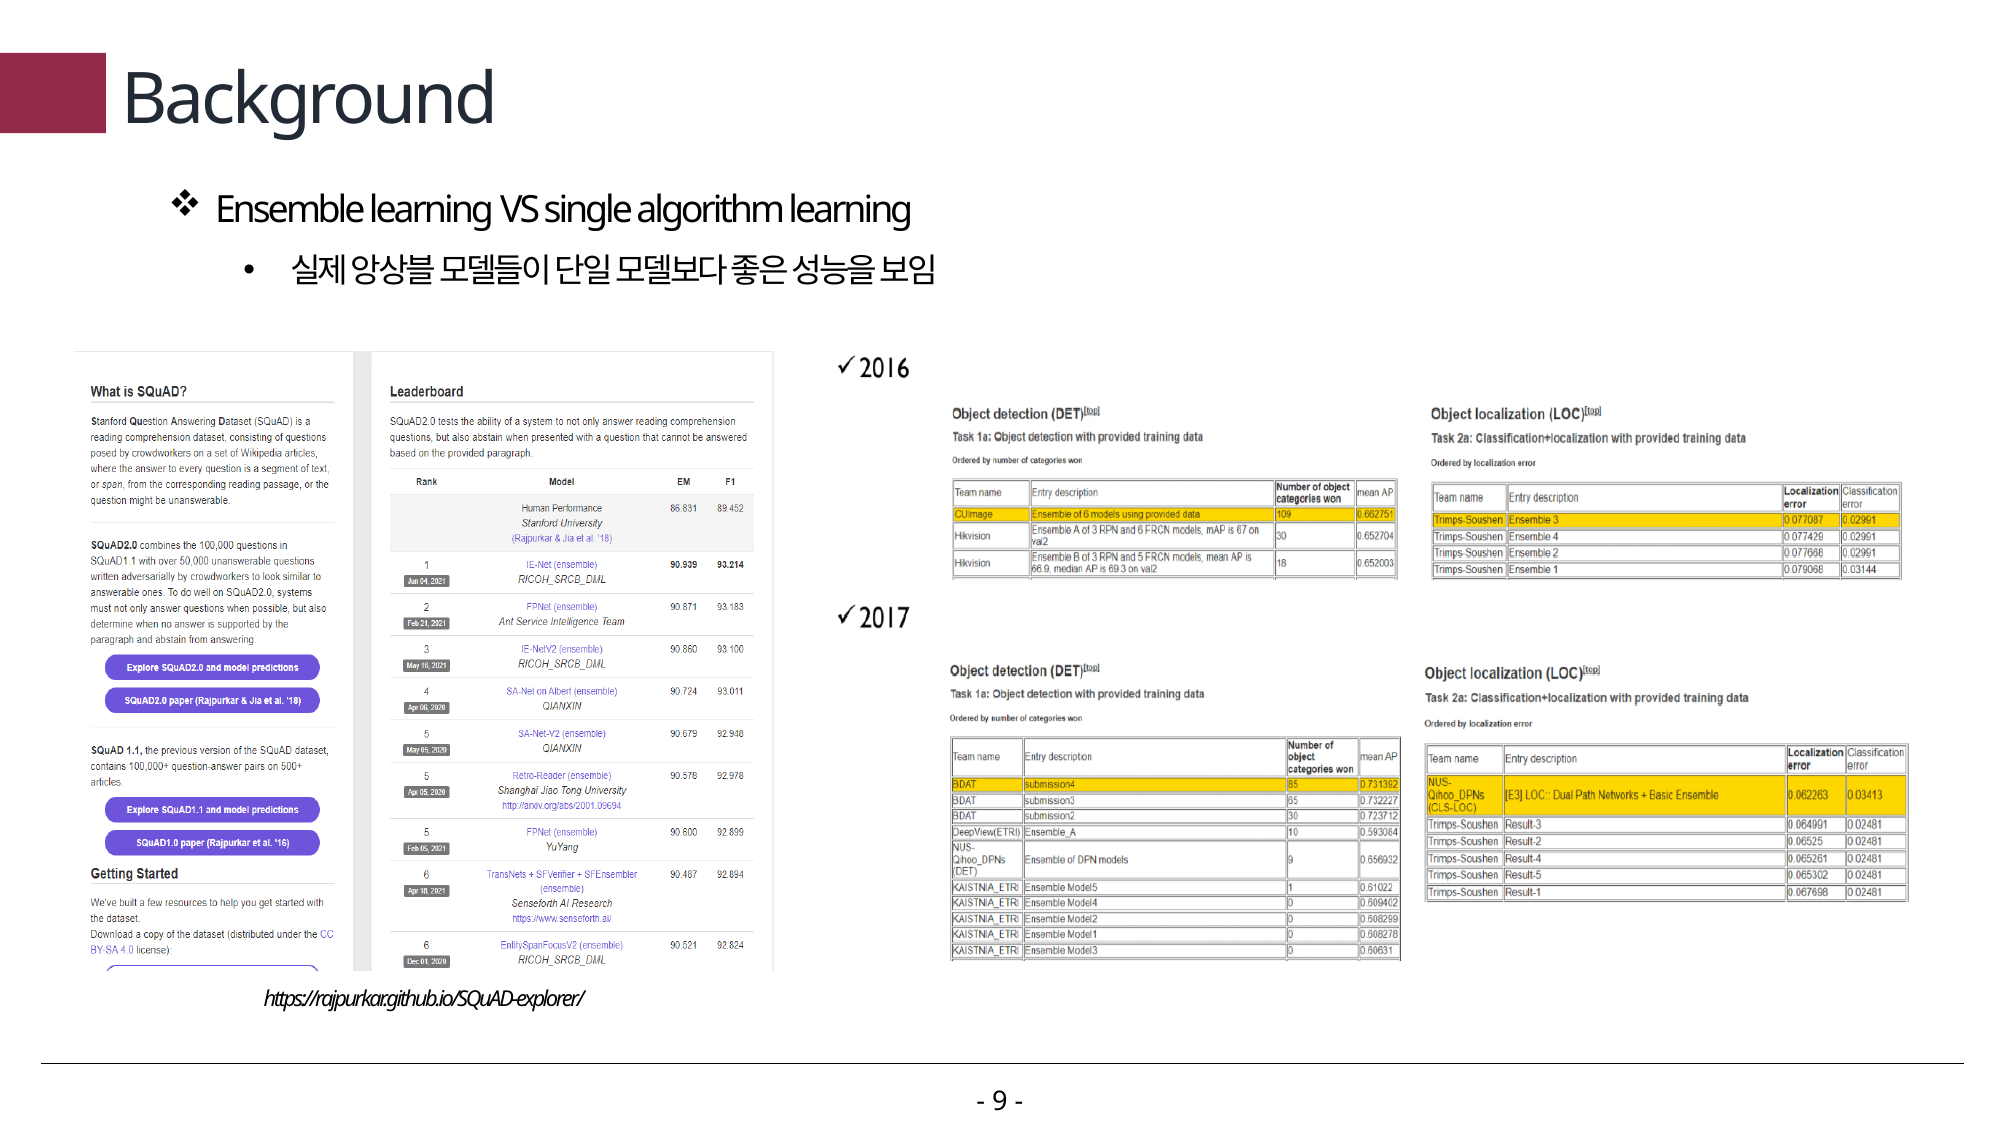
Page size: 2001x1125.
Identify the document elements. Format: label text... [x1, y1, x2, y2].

picture [74, 351, 774, 971]
text_box https://rajpurkar.github.io/SQuAD-explorer/ [248, 976, 600, 1018]
title Background [106, 54, 1730, 147]
picture [826, 351, 1926, 971]
